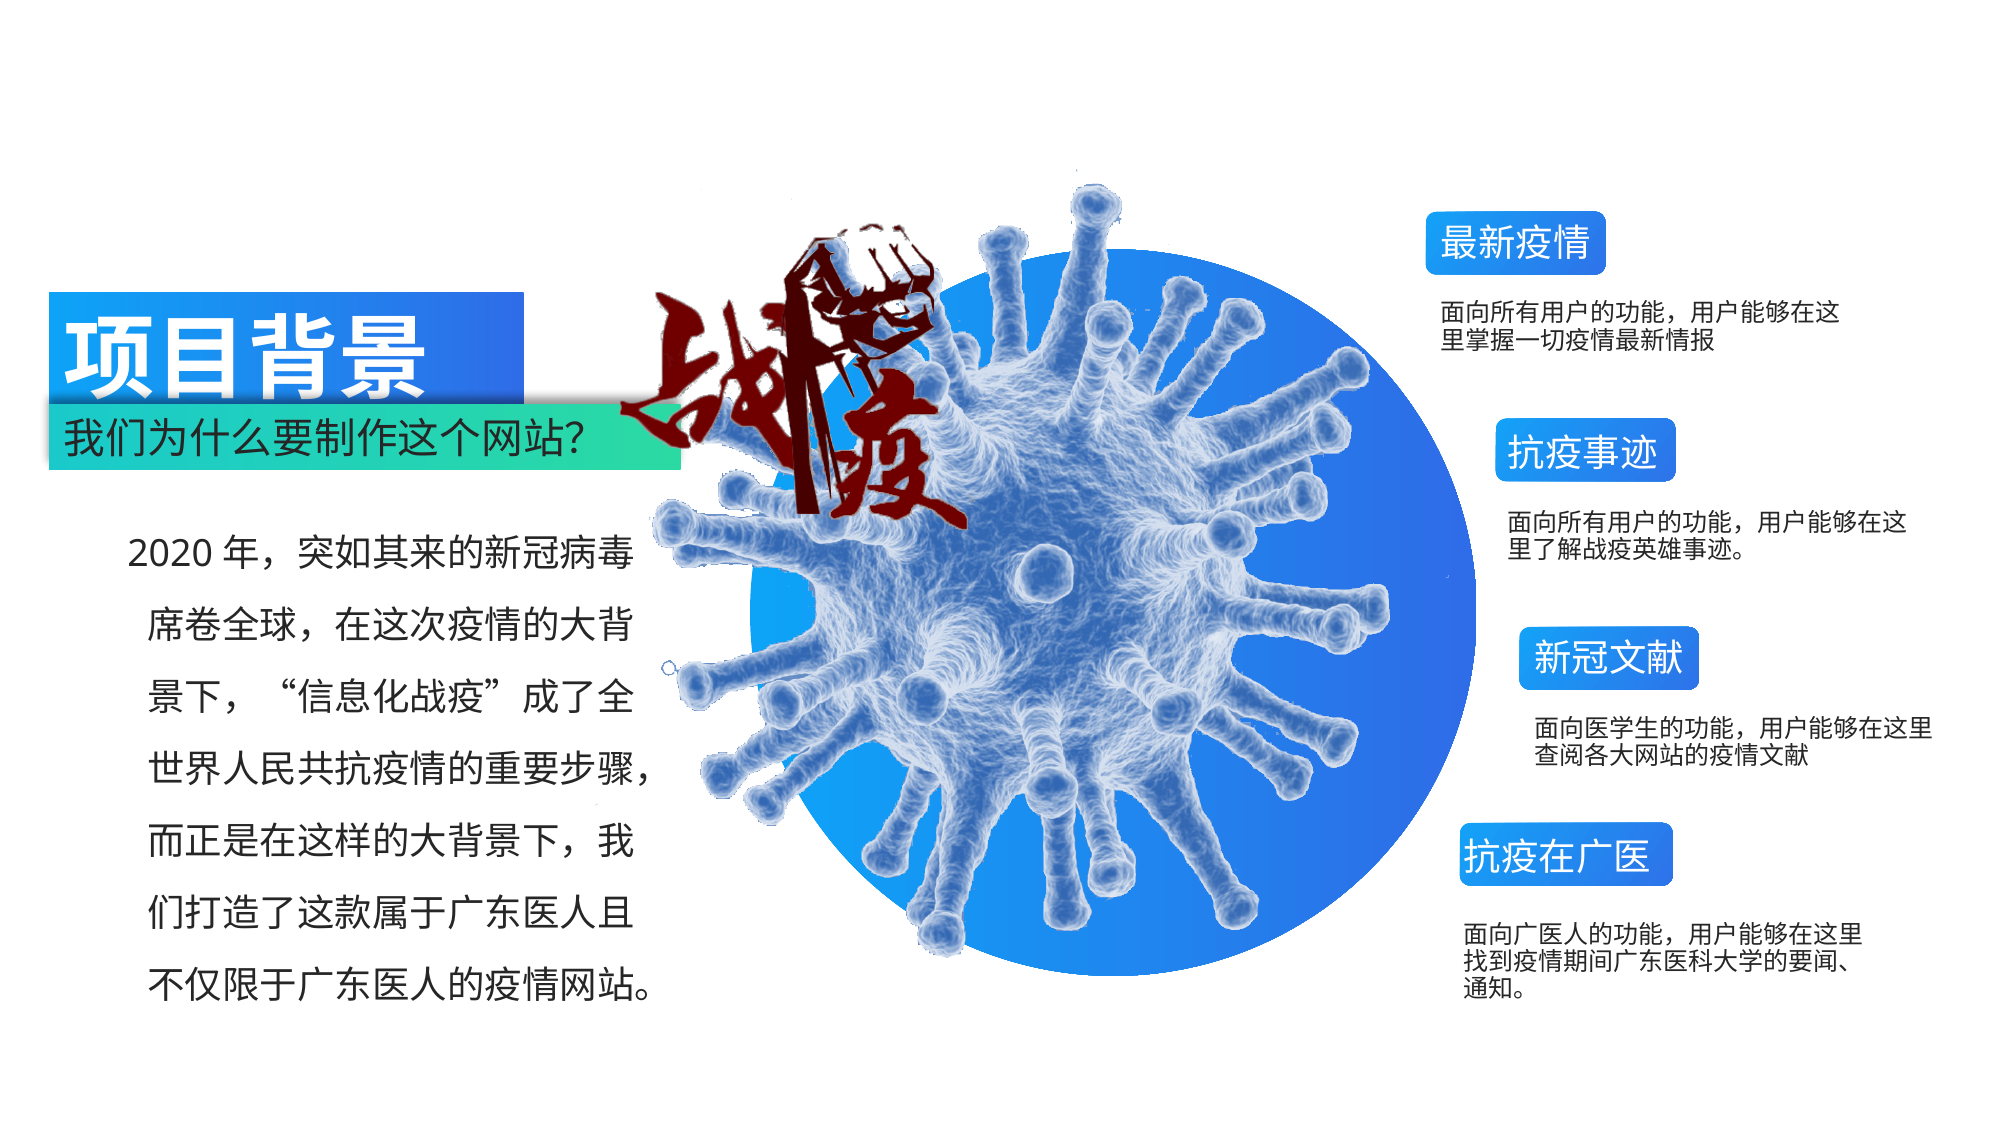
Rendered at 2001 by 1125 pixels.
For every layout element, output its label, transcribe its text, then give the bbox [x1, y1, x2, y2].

text_box [997, 958, 1230, 977]
text_box 2020年，突如其来的新冠病毒席卷全球，在这次疫情的大背景下，“信息化战疫”成了全世界人民共抗疫情的重要步骤，而正是在这样的大背景下，我们打造了这款属于广东医人且不仅限于广东医人的疫情网站。 [112, 502, 650, 1007]
picture [547, 167, 1449, 958]
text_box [1493, 421, 1927, 572]
text_box 项目背景 [49, 292, 524, 392]
text_box [1449, 471, 1478, 755]
text_box 我们为什么要制作这个网站？ [49, 404, 547, 470]
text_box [1449, 211, 1860, 363]
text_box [1448, 825, 1883, 1011]
text_box [1497, 417, 1674, 421]
text_box [1462, 821, 1671, 825]
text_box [1519, 626, 1953, 778]
